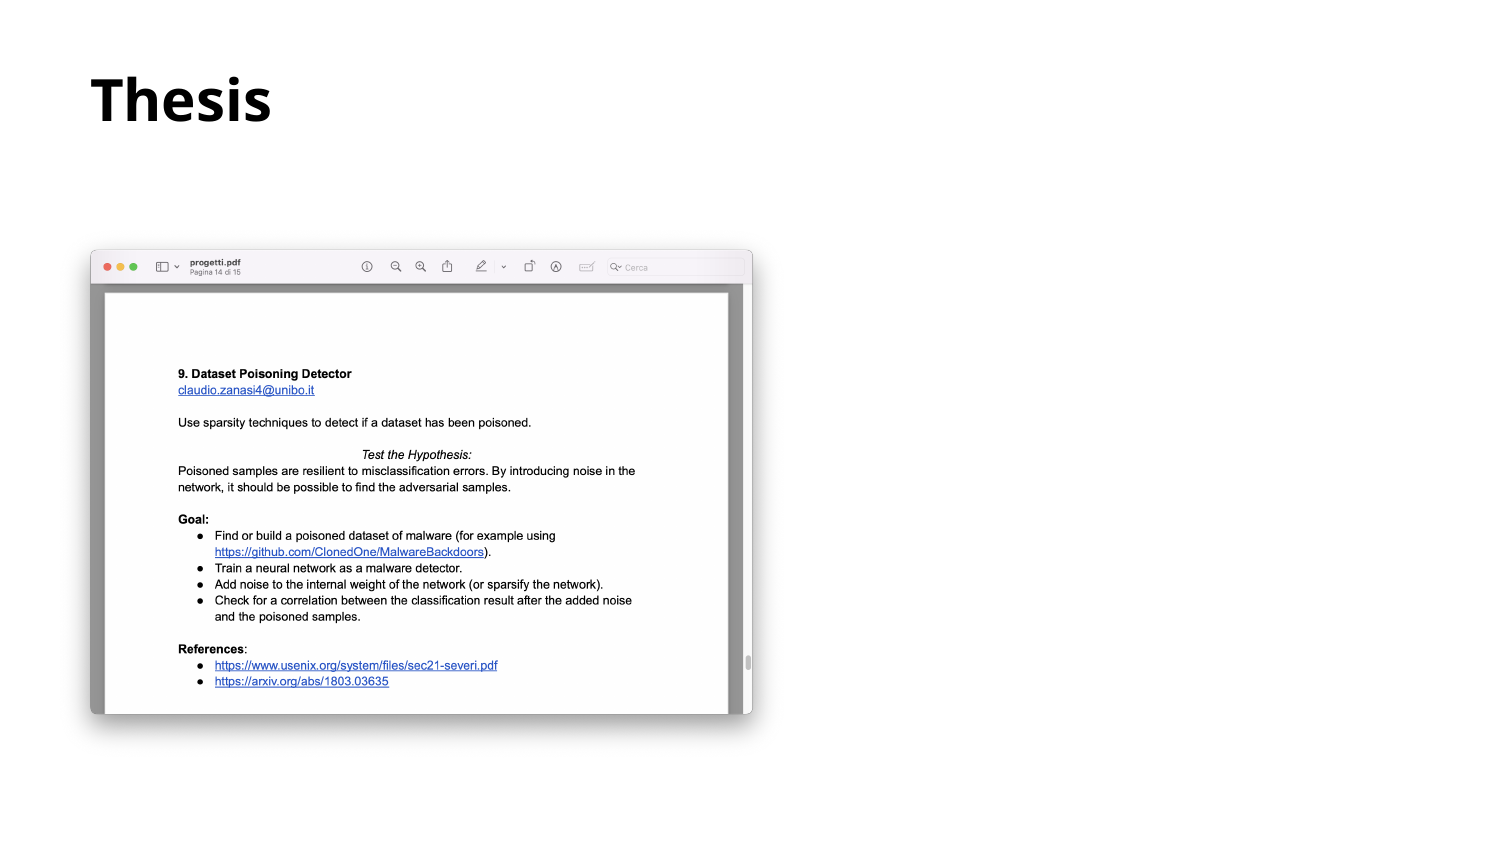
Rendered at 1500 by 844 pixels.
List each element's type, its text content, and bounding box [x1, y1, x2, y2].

title Thesis [75, 48, 1425, 142]
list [54, 225, 789, 762]
